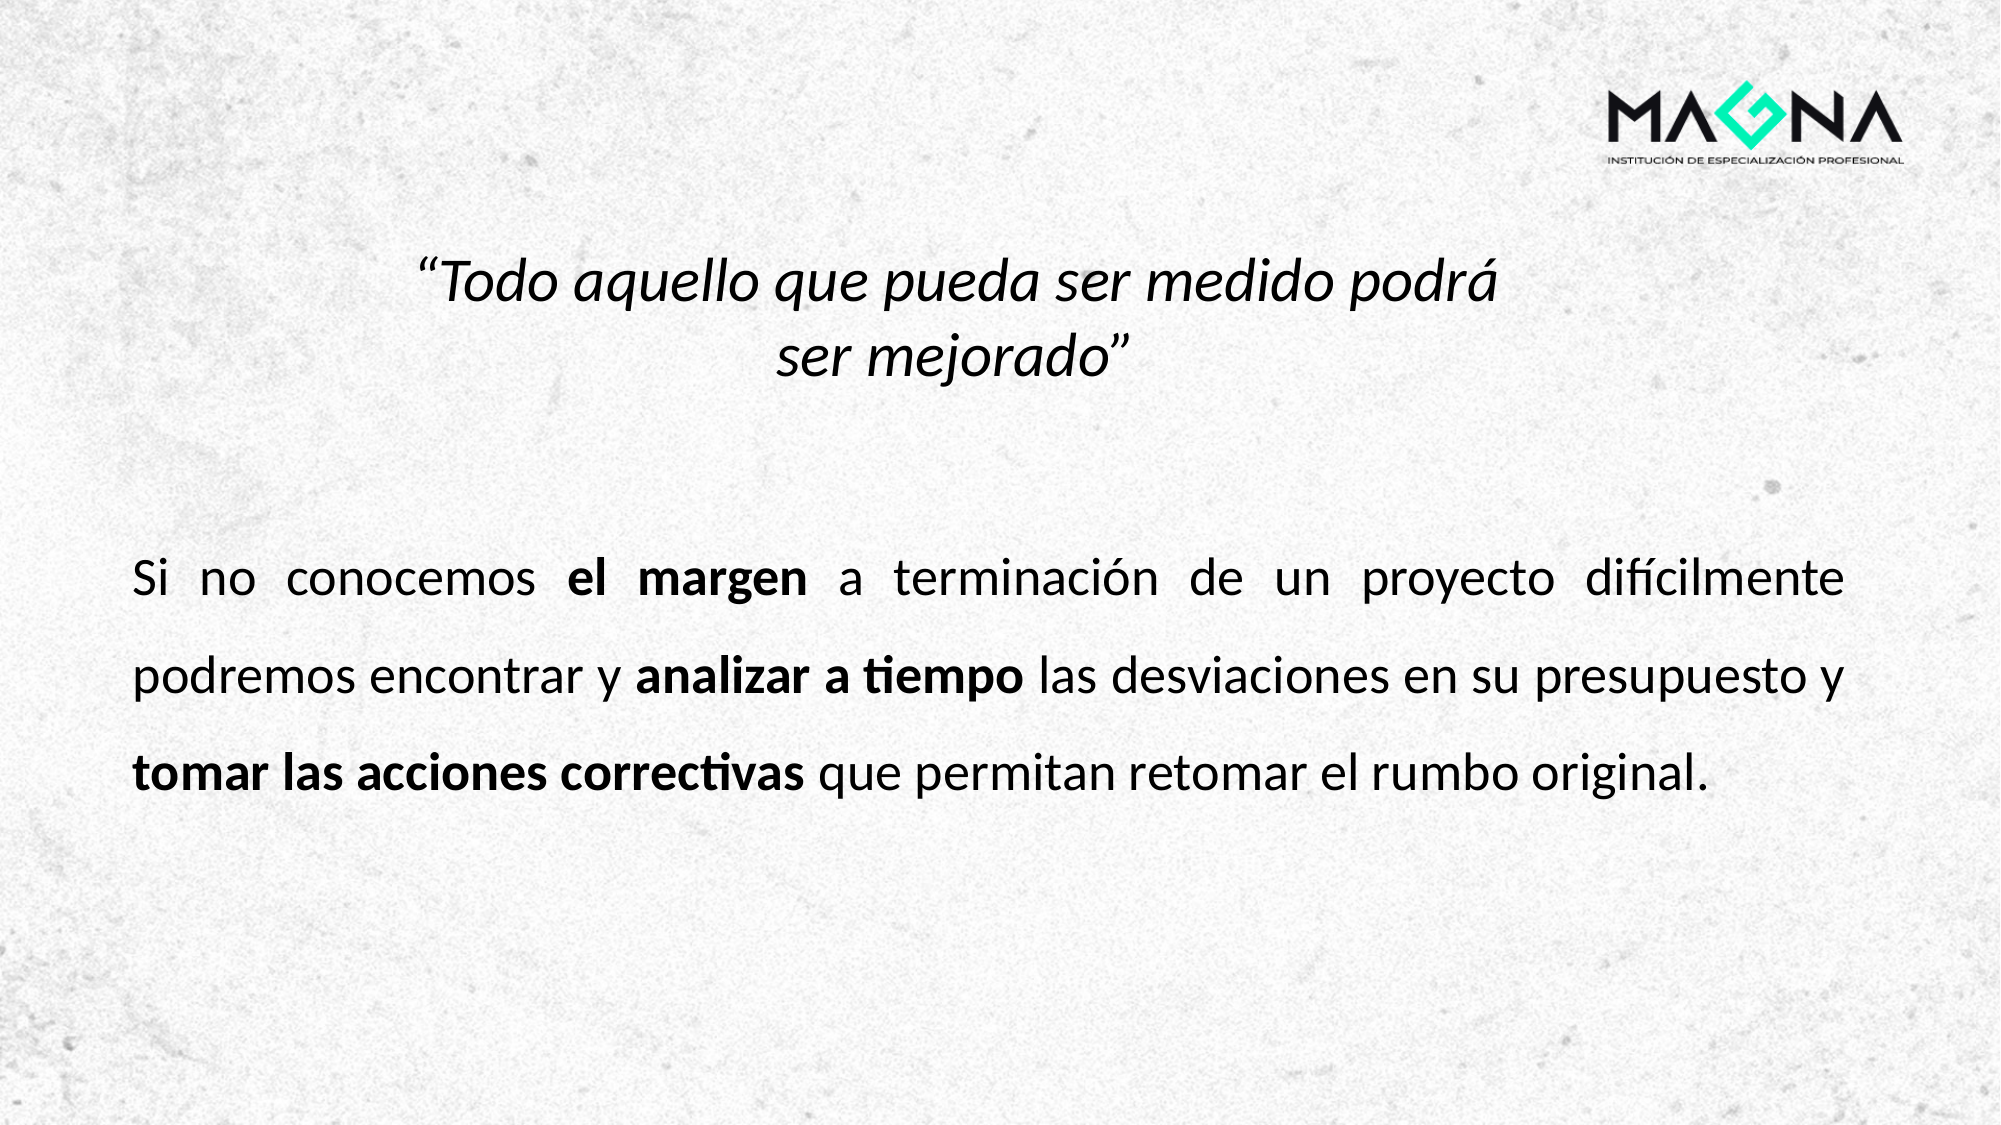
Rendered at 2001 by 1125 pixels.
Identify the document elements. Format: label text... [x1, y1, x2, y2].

text_box Si no conocemos el margen a terminación de un proyecto difícilmente podremos encontrar y analizar a tiempo las desviaciones en su presupuesto y tomar las acciones correctivas que permitan retomar el rumbo original. [117, 501, 1862, 809]
text_box “Todo aquello que pueda ser medido podrá ser mejorado” [355, 231, 1557, 396]
picture [0, 0, 2001, 1125]
